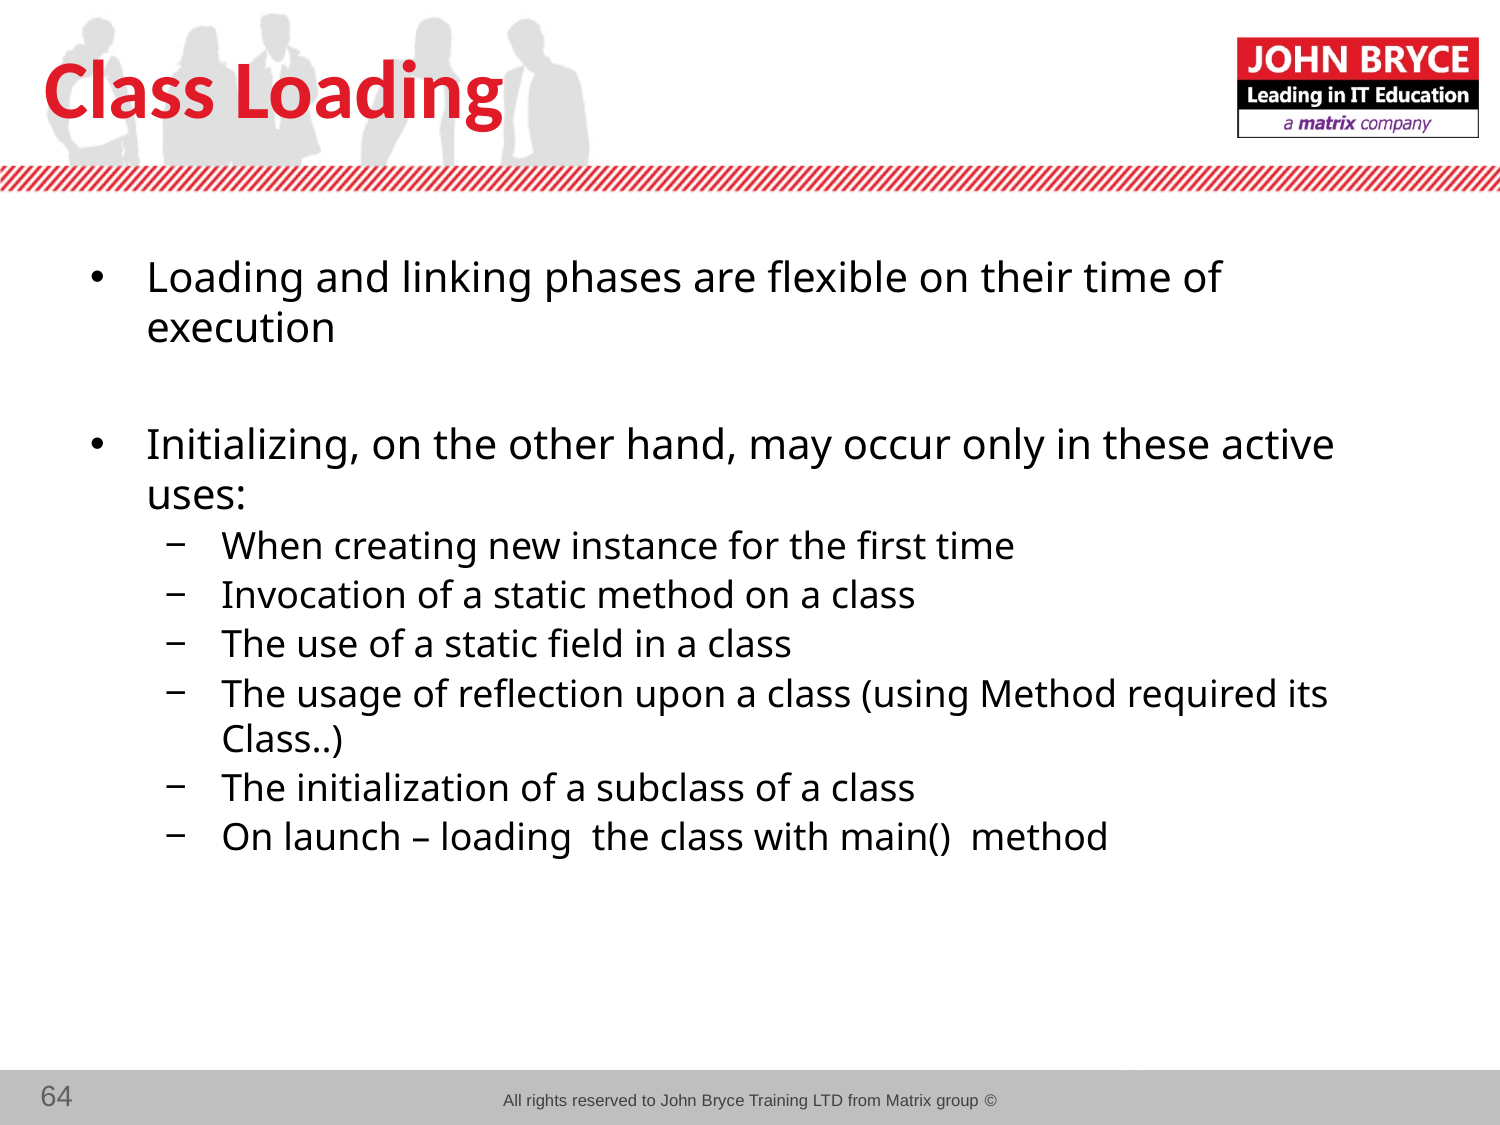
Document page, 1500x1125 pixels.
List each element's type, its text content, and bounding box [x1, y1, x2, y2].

picture [0, 0, 1500, 1070]
title Class Loading [29, 21, 1235, 150]
list Loading and linking phases are flexible on their time of execution Initializing, on the other hand, may occur only in these active uses: When creating new instance for the first time Invocation of a static method on a class The use of a static field in a class The usage of reflection upon a class (using Method required its Class..) The initialization of a subclass of a class On launch – loading the class with main() method [75, 243, 1425, 1047]
